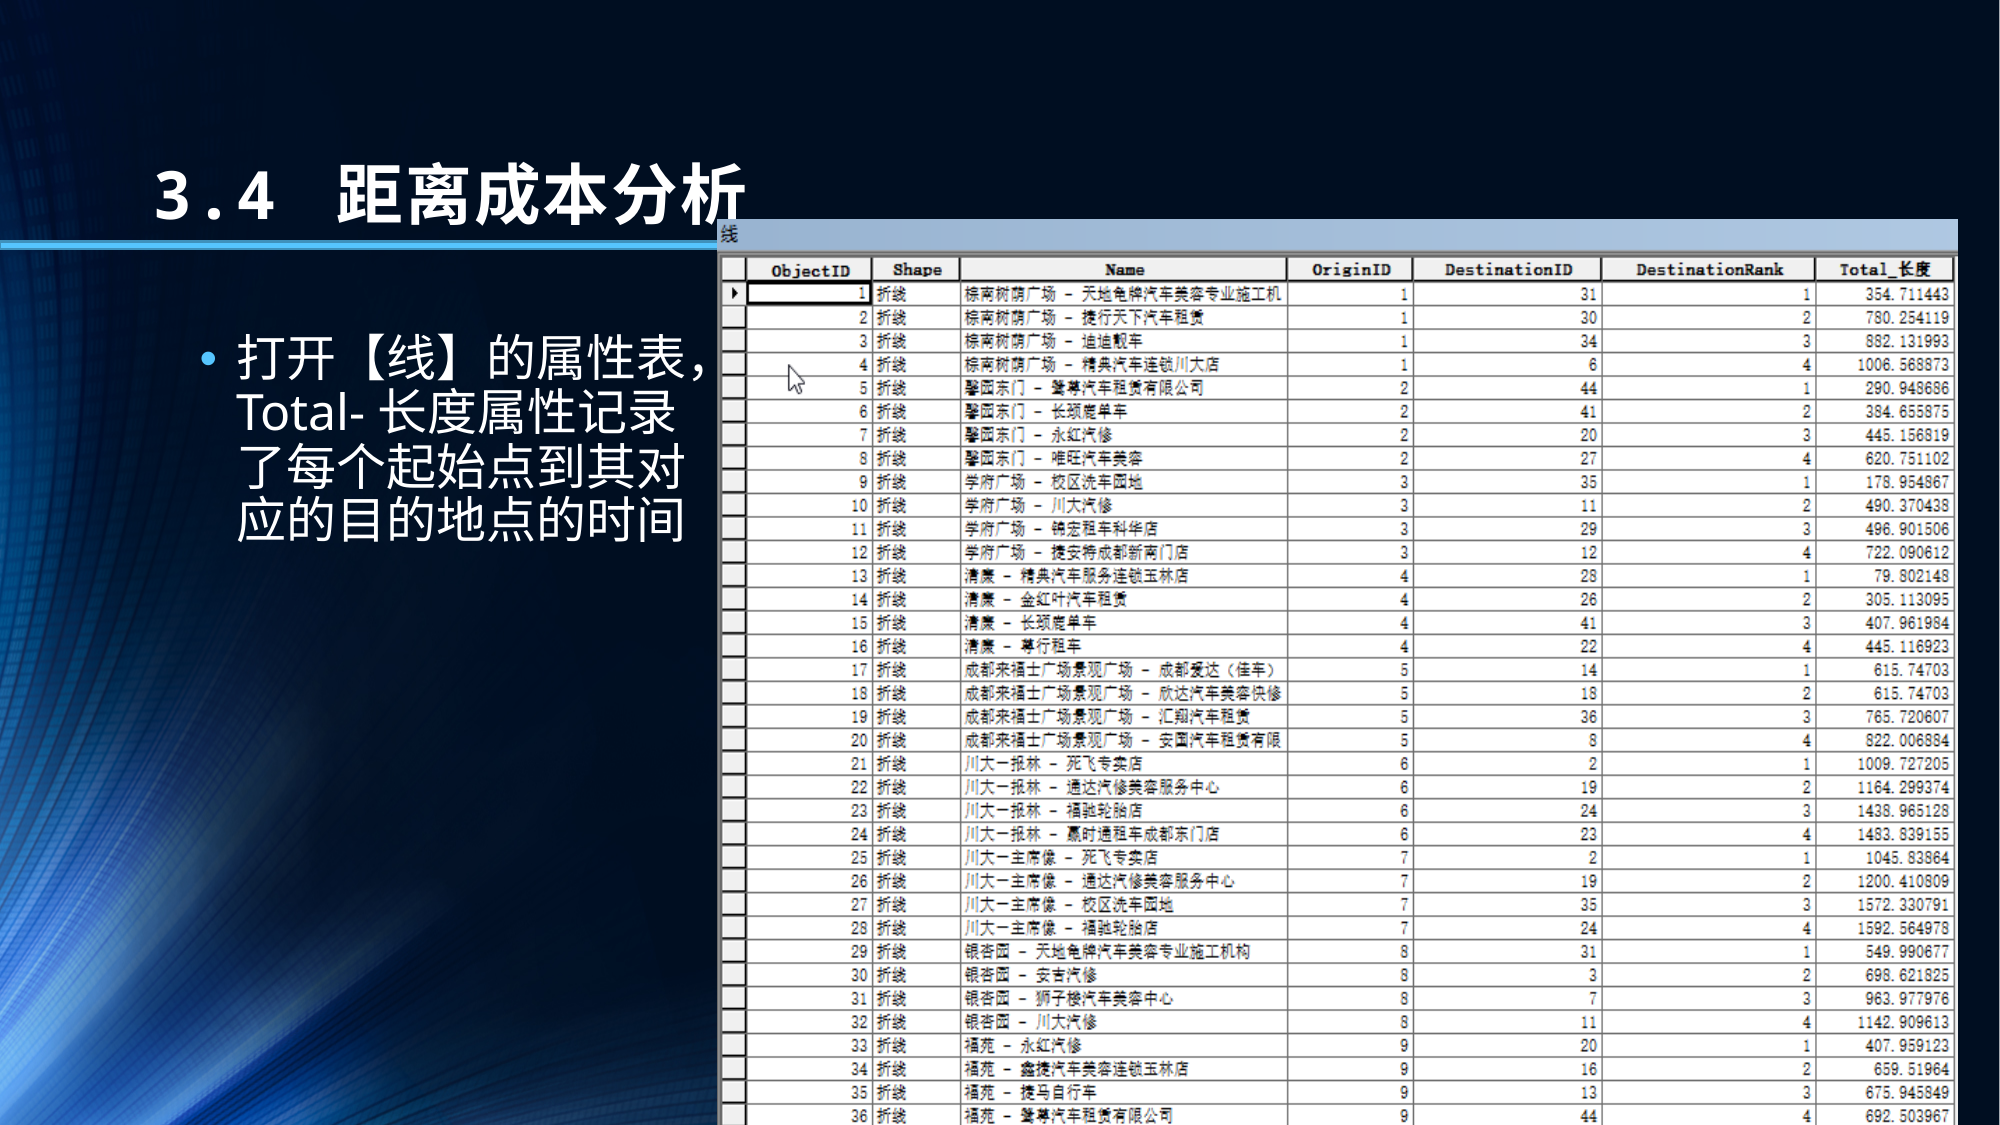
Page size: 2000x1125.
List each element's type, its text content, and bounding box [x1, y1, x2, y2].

list 打开【线】的属性表，Total-长度属性记录了每个起始点到其对应的目的地点的时间 [184, 326, 717, 1002]
picture [0, 0, 2000, 1125]
title 3.4 距离成本分析 [137, 16, 1638, 242]
